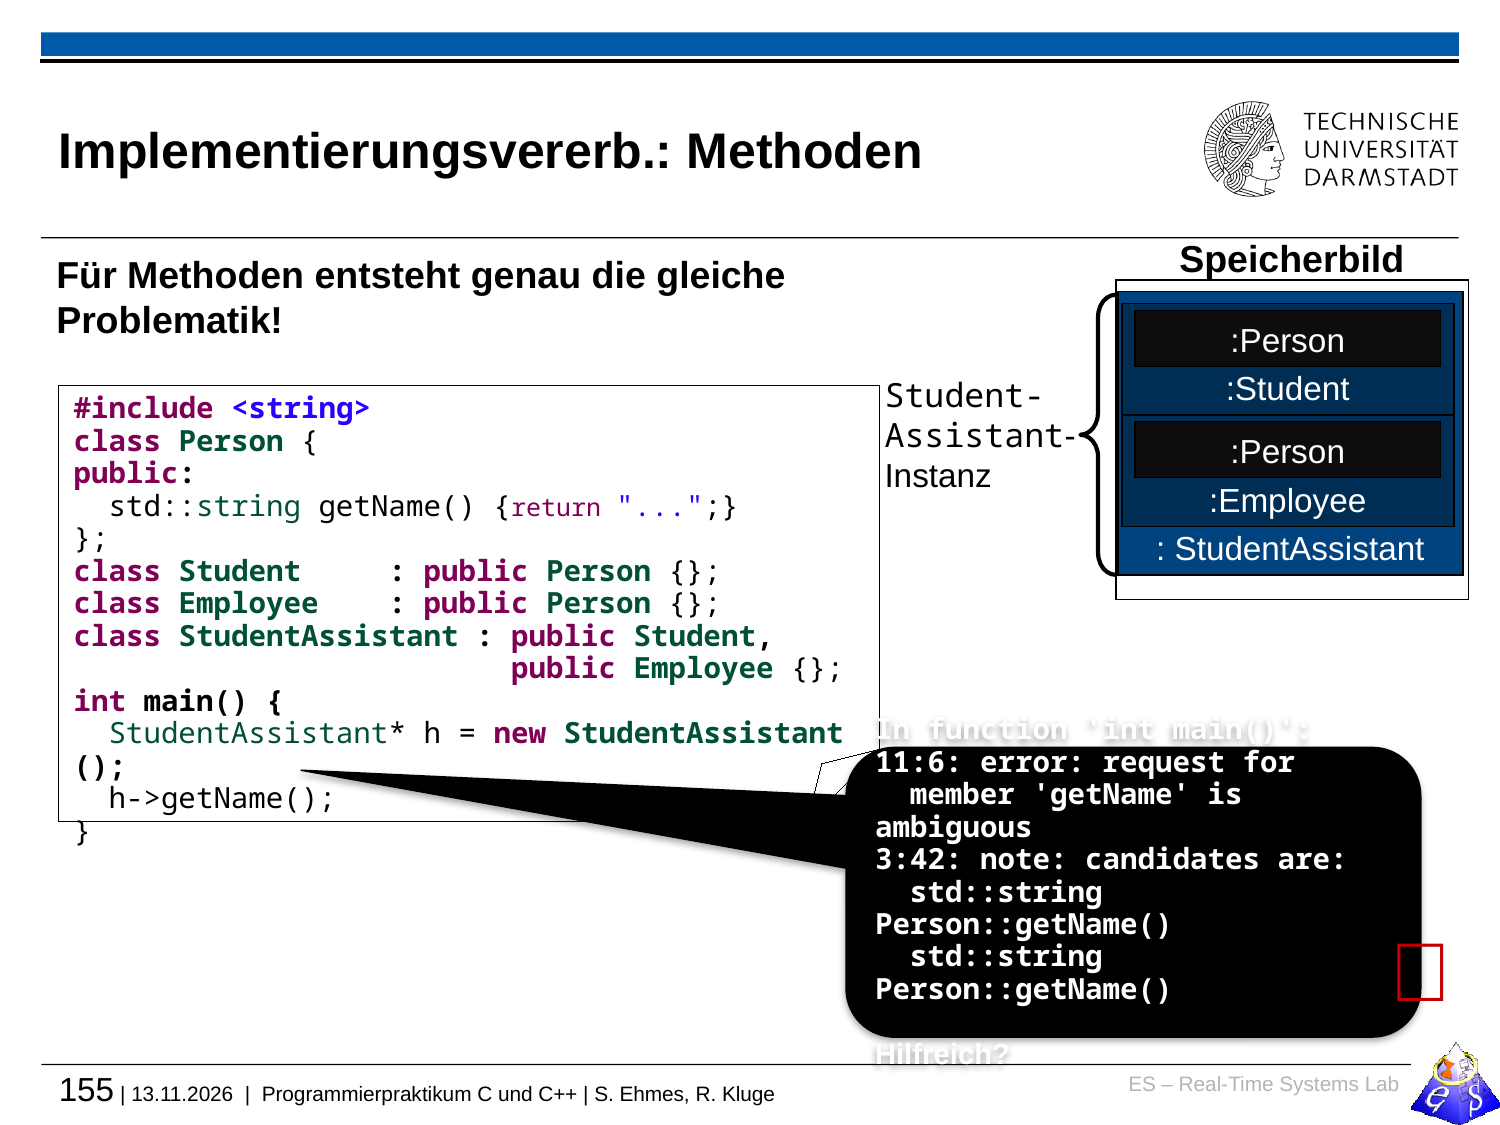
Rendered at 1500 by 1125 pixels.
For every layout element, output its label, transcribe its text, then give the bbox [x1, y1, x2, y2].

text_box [876, 231, 1469, 600]
picture [1187, 84, 1483, 214]
title Implementierungsvererb.: Methoden [58, 80, 1187, 218]
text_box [845, 747, 1479, 1038]
text_box #include <string> class Person { public: std::string getName() {return "...";} }; class Student : public Person {}; class Employee : public Person {}; class StudentAssistant : public Student, public Employee {}; int main() { StudentAssistant* h = new StudentAssistant (); h->getName(); } [58, 385, 880, 822]
picture [1411, 1041, 1500, 1125]
list Für Methoden entsteht genau die gleiche Problematik! [41, 243, 871, 386]
